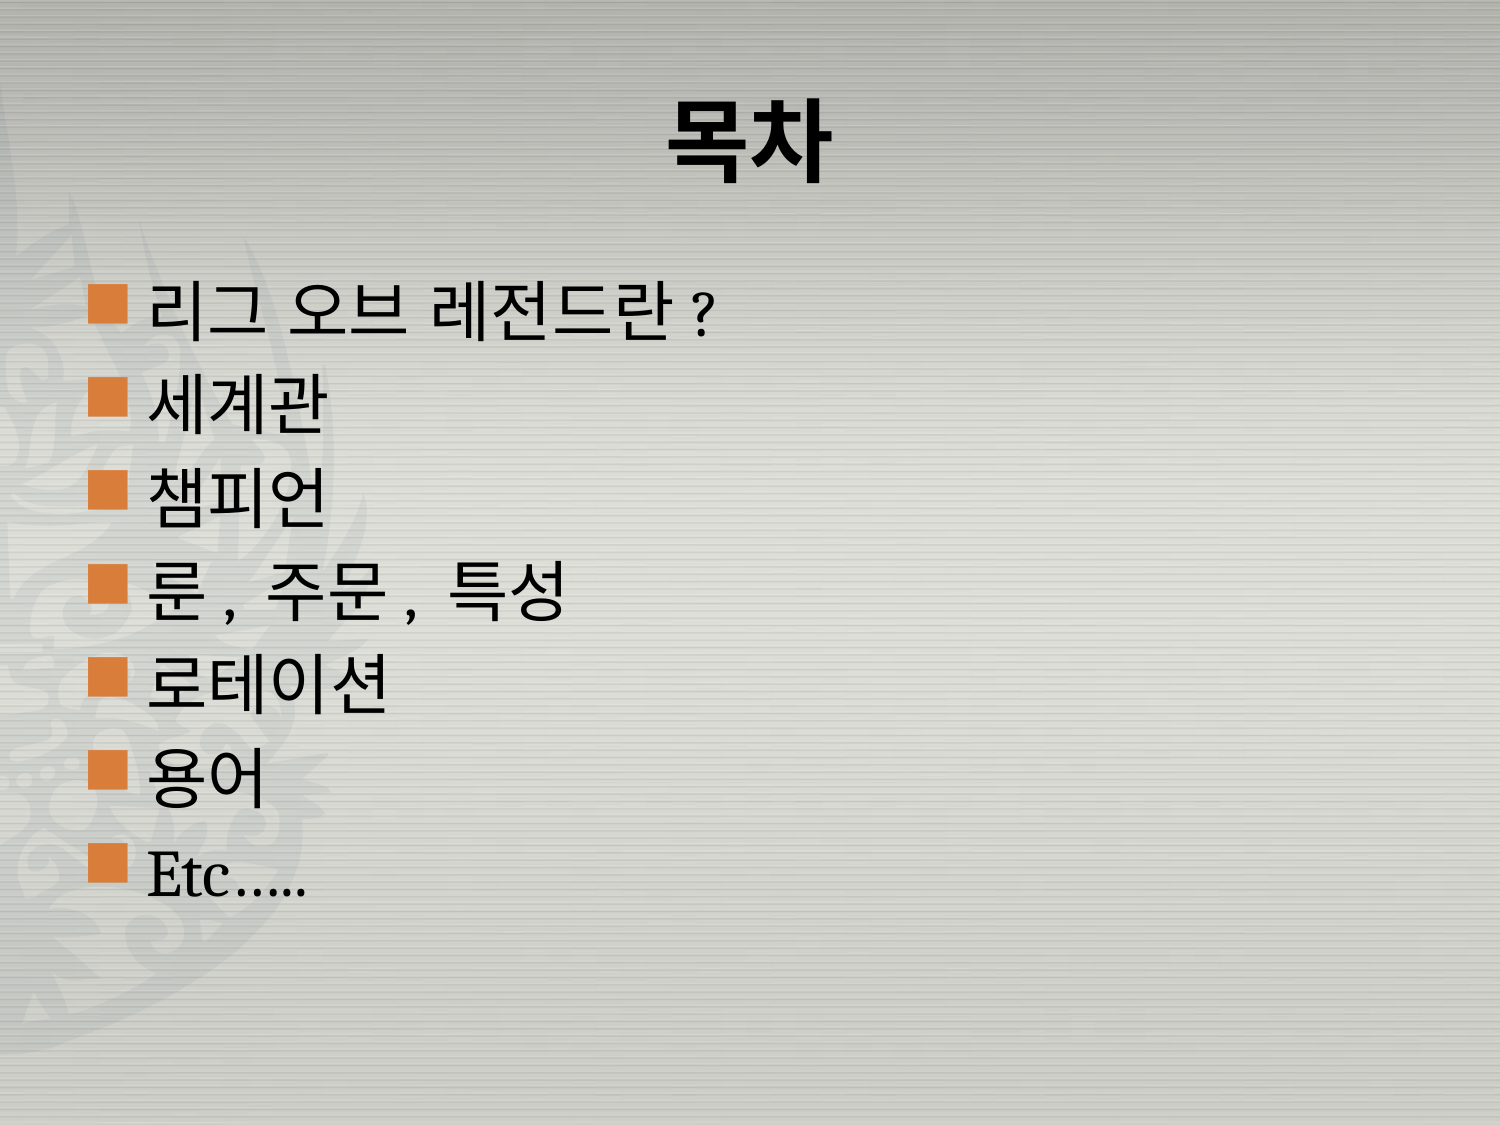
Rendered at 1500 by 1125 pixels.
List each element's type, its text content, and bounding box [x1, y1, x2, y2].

list 리그 오브 레전드란? 세계관 챔피언 룬, 주문, 특성 로테이션 용어 Etc….. [75, 262, 1425, 1005]
title 목차 [75, 45, 1425, 233]
